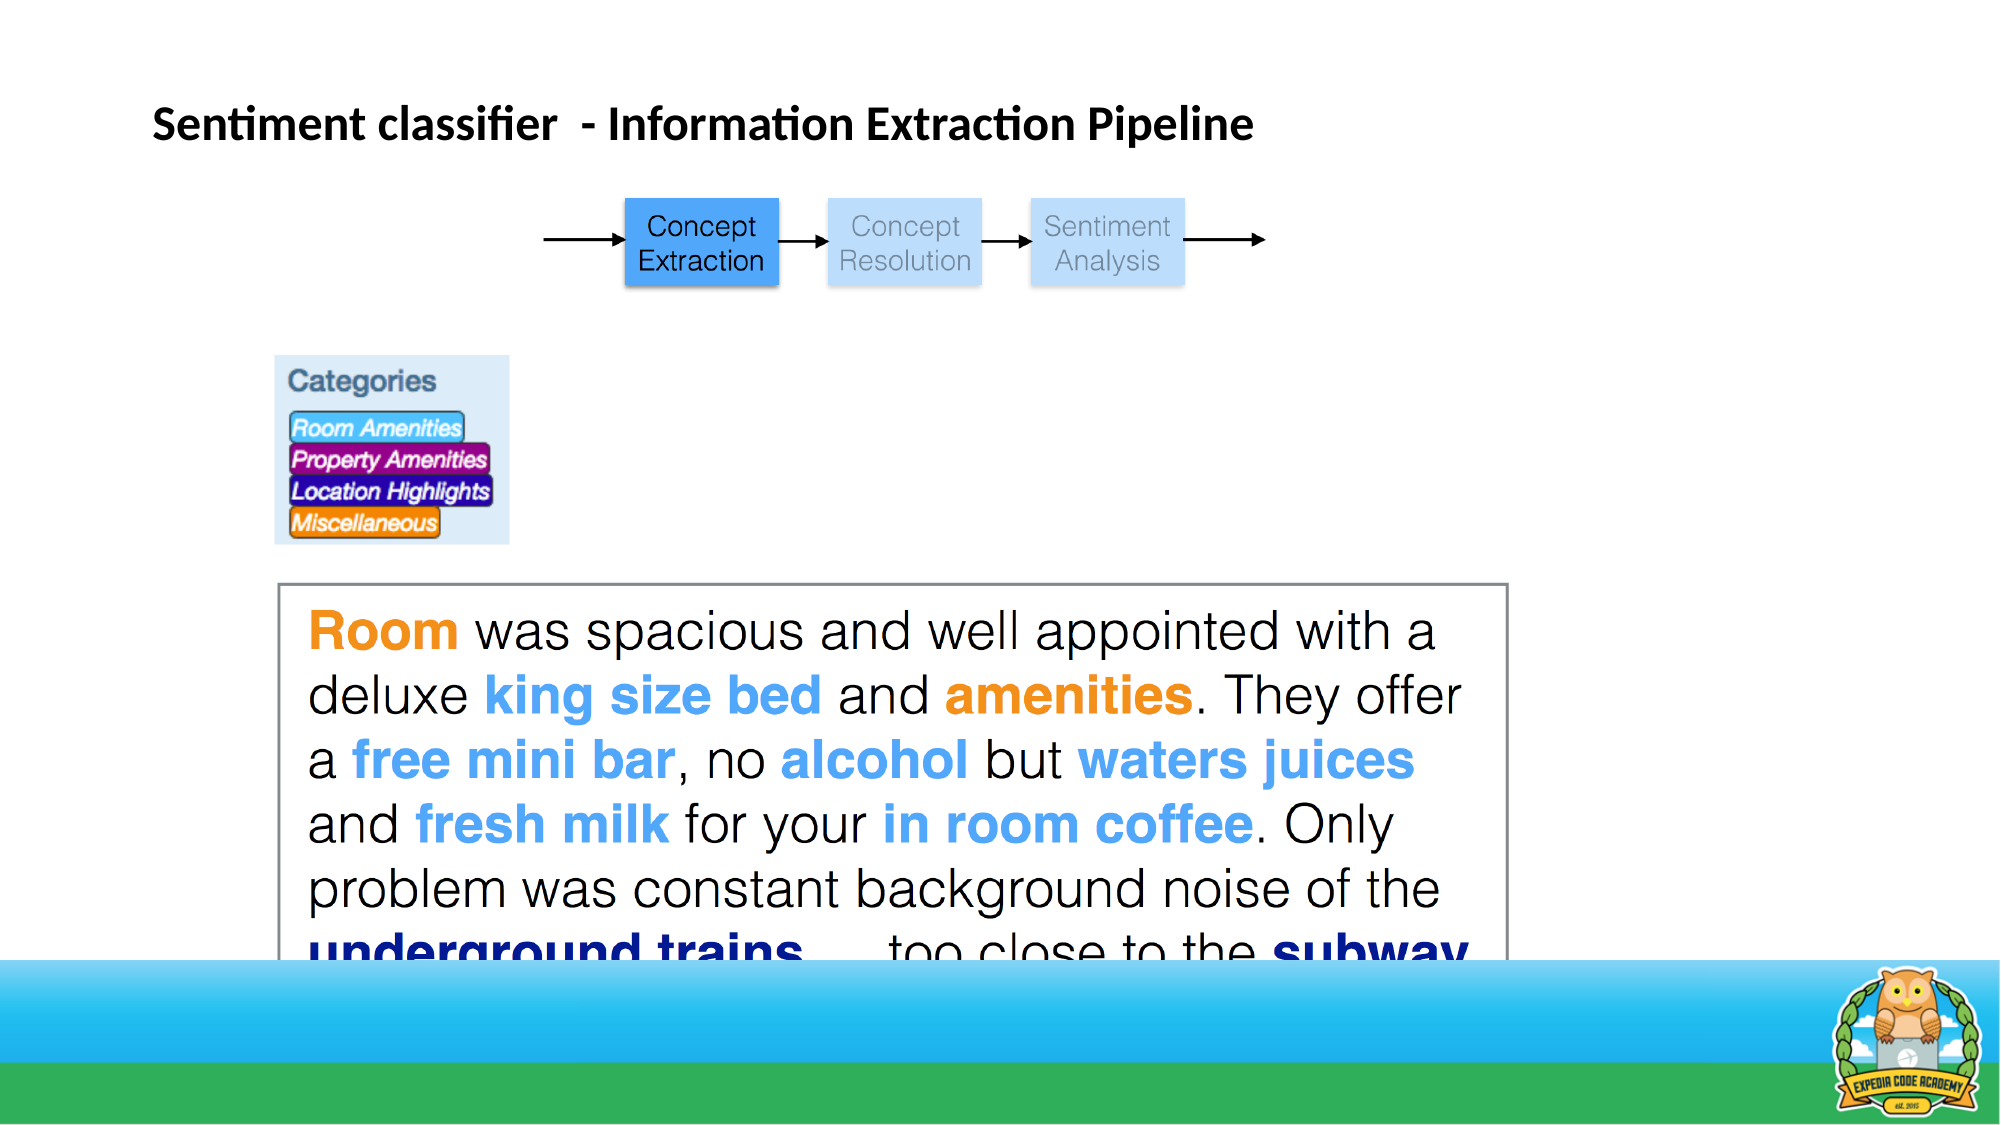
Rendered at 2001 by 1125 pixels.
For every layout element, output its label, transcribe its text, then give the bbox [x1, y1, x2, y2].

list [247, 187, 1552, 960]
picture [0, 960, 2000, 1125]
title Sentiment classifier - Information Extraction Pipeline [137, 59, 1661, 188]
